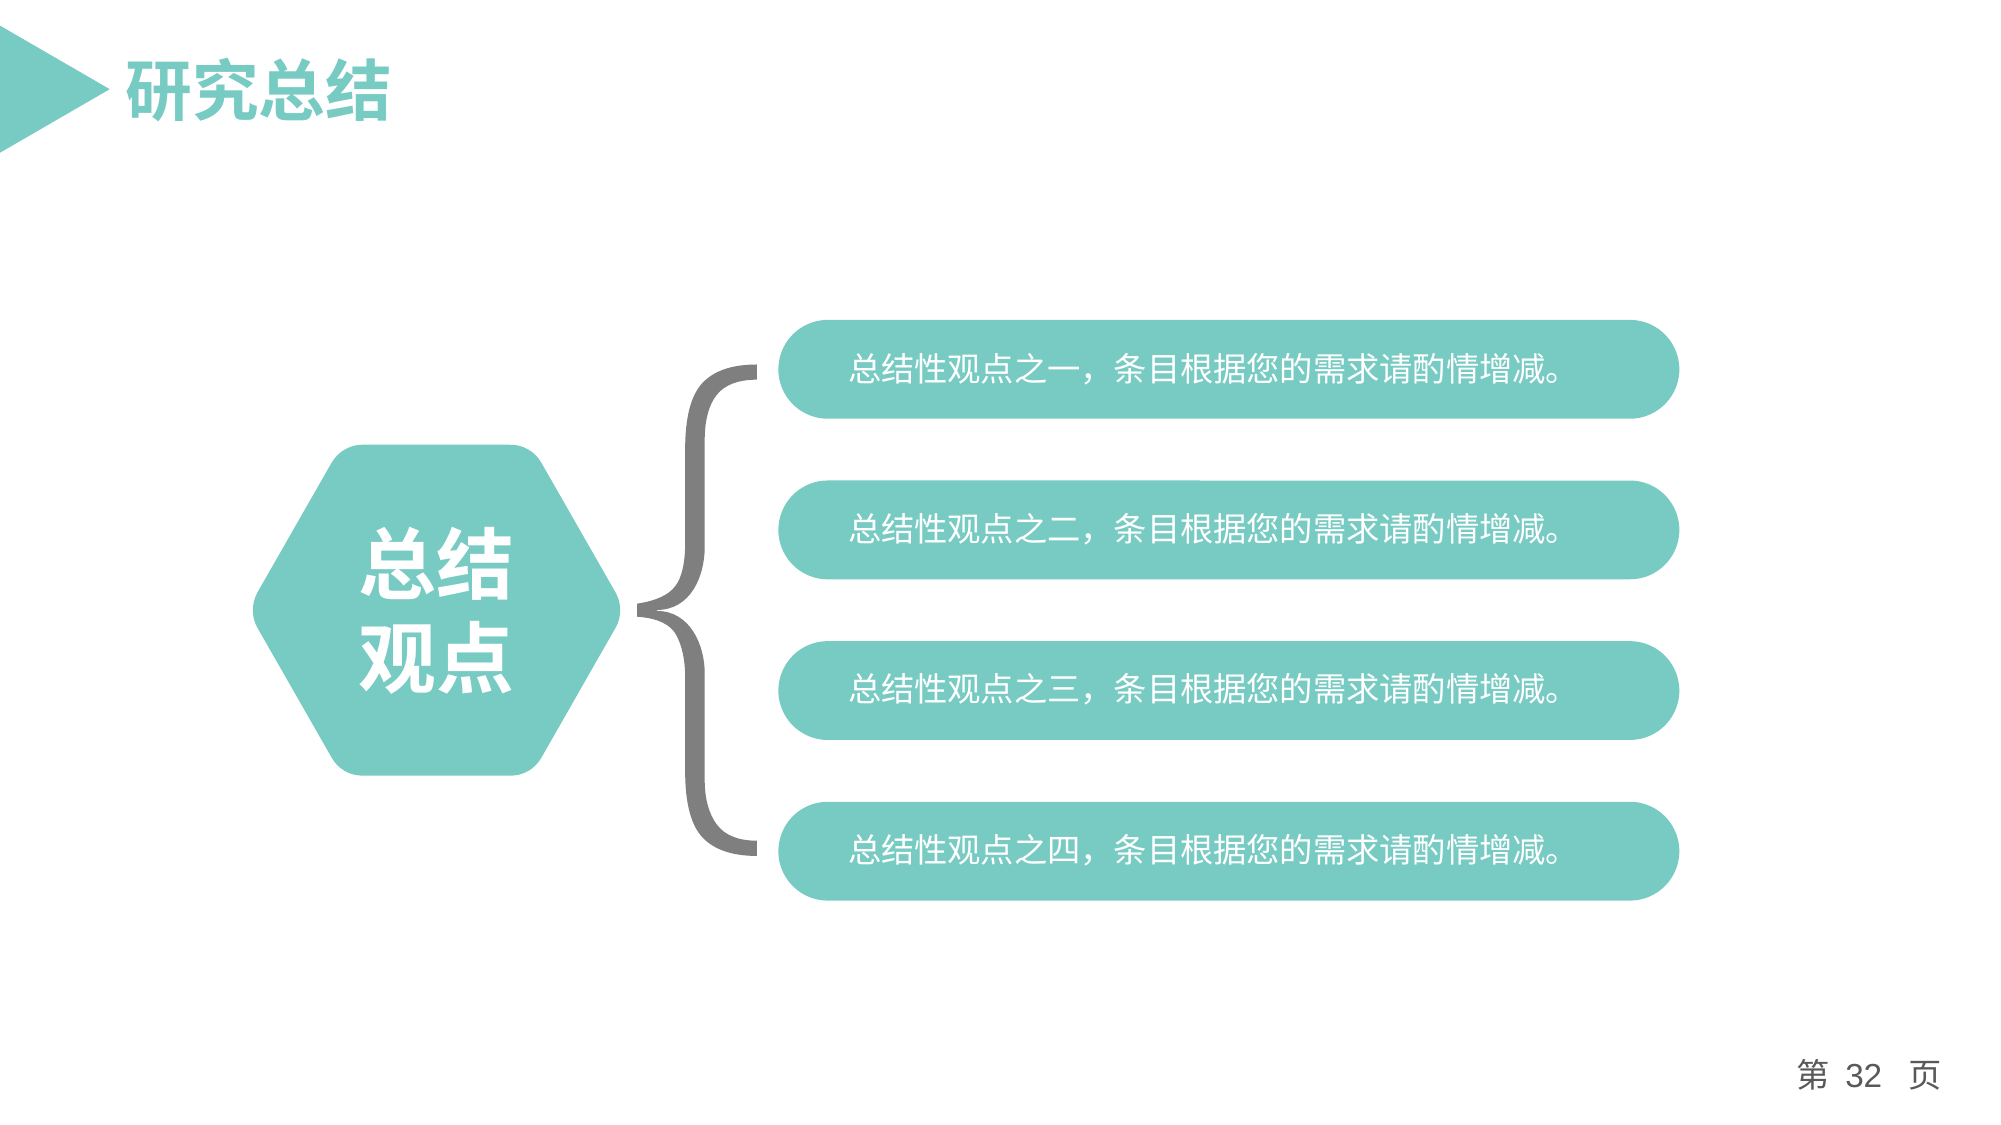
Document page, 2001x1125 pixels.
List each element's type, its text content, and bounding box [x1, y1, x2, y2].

text_box [777, 318, 1681, 420]
text_box [777, 479, 1681, 581]
text_box [252, 444, 621, 776]
text_box 总结性观点之四，条目根据您的需求请酌情增减。 [848, 832, 1604, 869]
text_box [637, 364, 757, 856]
text_box 总结性观点之二，条目根据您的需求请酌情增减。 [848, 511, 1604, 548]
text_box 总结性观点之三，条目根据您的需求请酌情增减。 [848, 672, 1604, 709]
text_box [777, 640, 1681, 741]
text_box [777, 800, 1681, 902]
text_box 总结观点 [337, 516, 536, 703]
text_box 总结性观点之一，条目根据您的需求请酌情增减。 [848, 352, 1604, 389]
text_box [0, 25, 110, 153]
text_box 研究总结 [105, 38, 413, 139]
